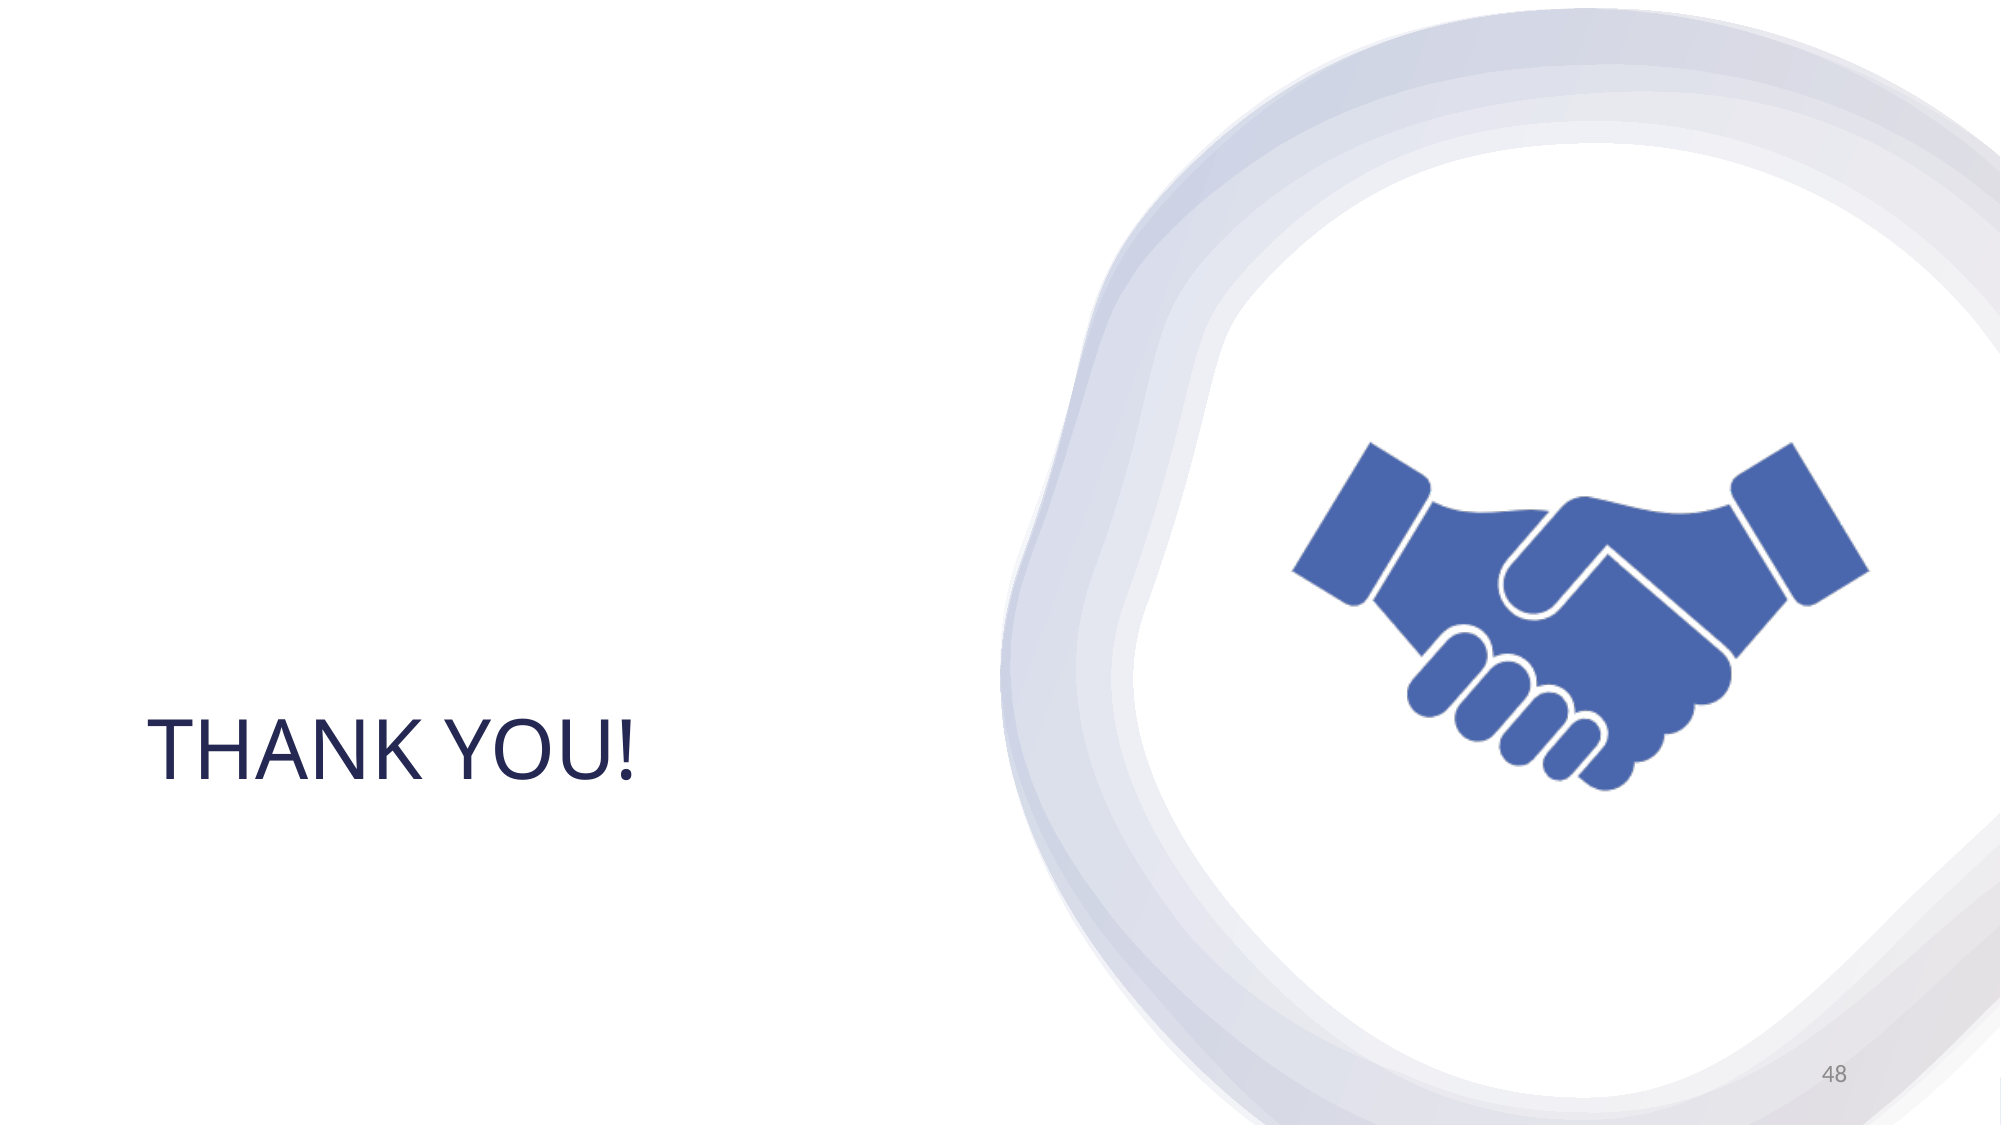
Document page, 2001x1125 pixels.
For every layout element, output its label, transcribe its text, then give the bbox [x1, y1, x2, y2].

text_box [0, 0, 2000, 1125]
picture [1267, 304, 1895, 932]
title THANK YOU! [131, 700, 921, 913]
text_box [1000, 8, 2000, 1125]
